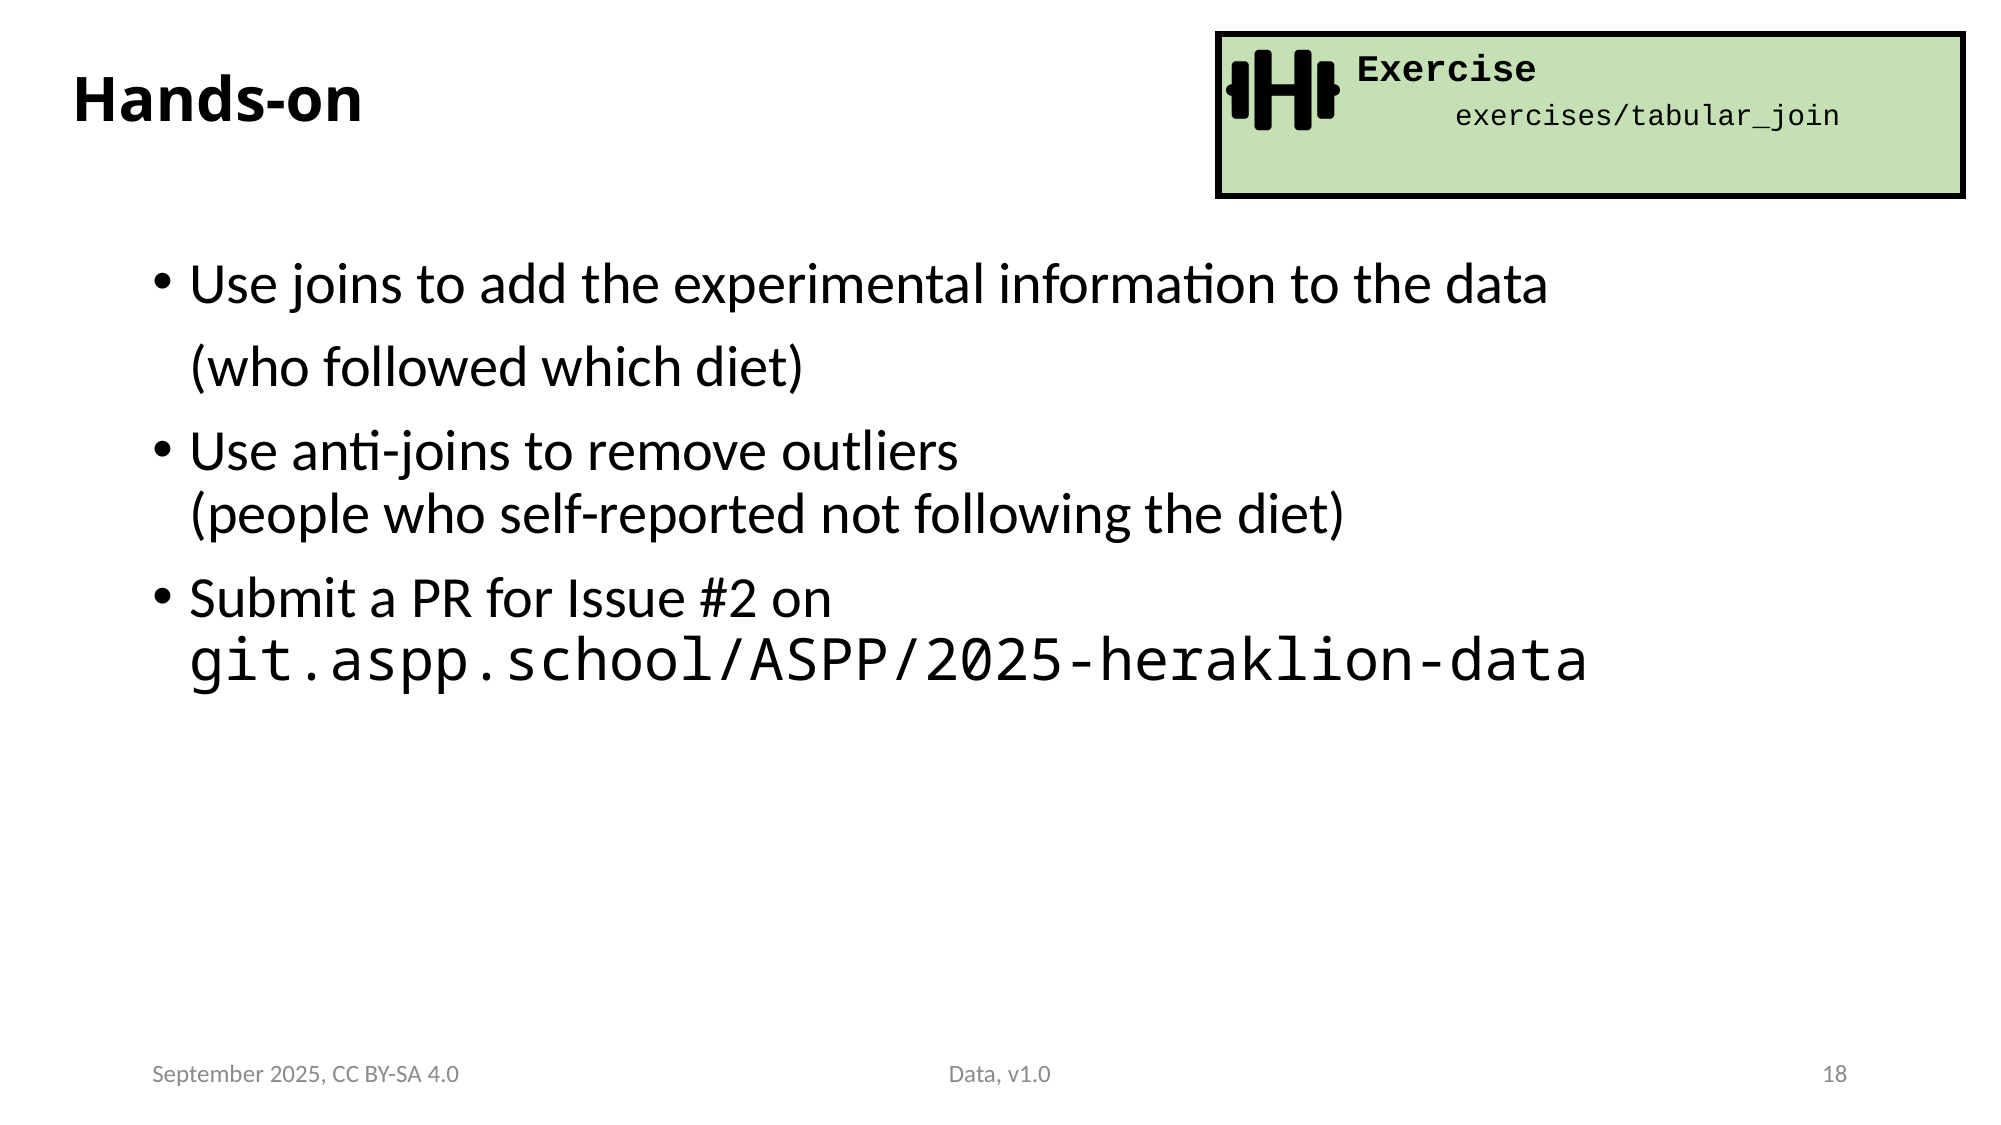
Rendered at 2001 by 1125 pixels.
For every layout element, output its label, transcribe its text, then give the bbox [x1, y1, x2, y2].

text_box exercises/tabular_join [1361, 88, 1933, 139]
list Use joins to add the experimental information to the data (who followed which diet) Use anti-joins to remove outliers (people who self-reported not following the diet) Submit a PR for Issue #2 on git.aspp.school/ASPP/2025-heraklion-data [137, 245, 1863, 1014]
slide_number 18 [1412, 1042, 1863, 1103]
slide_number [137, 1042, 588, 1103]
text_box Exercise [1300, 36, 1593, 97]
picture [1226, 44, 1340, 136]
title Hands-on [56, 59, 1036, 217]
footer Data, v1.0 [662, 1042, 1338, 1103]
text_box [1218, 33, 1964, 197]
